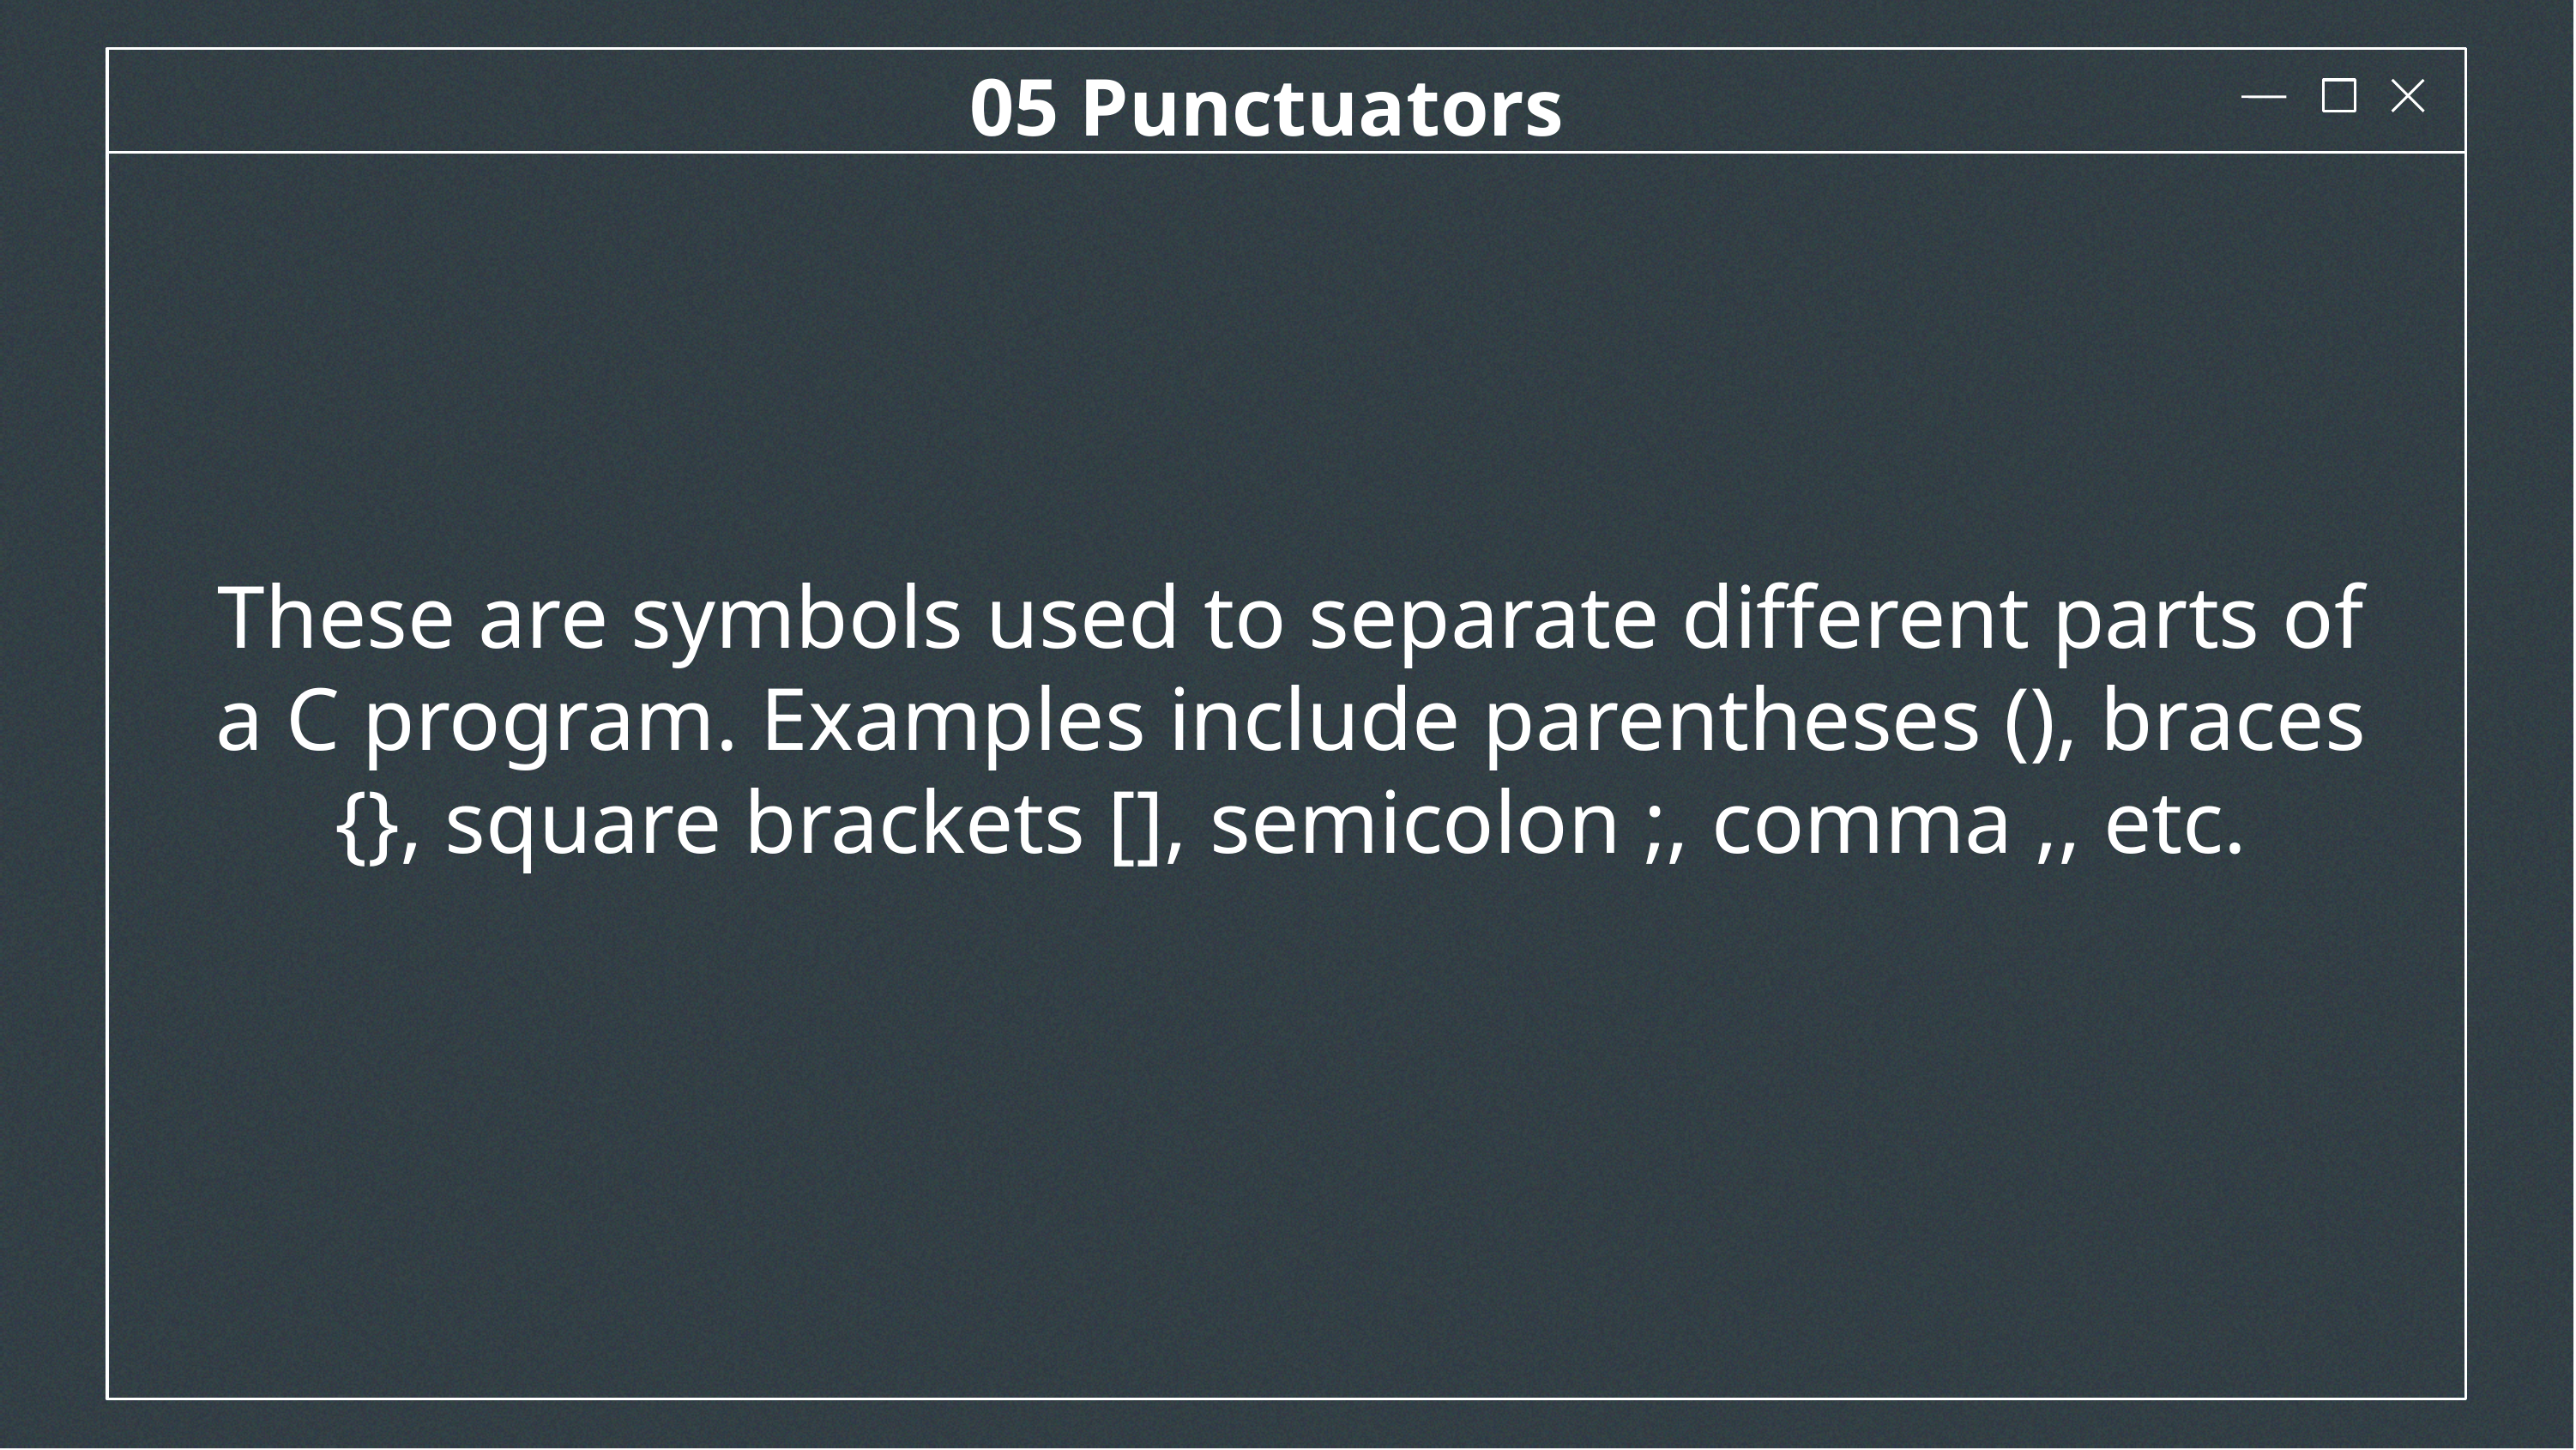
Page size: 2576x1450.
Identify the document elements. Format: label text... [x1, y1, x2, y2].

text_box These are symbols used to separate different parts of a C program. Examples include parentheses (), braces {}, square brackets [], semicolon ;, comma ,, etc. [177, 555, 2407, 1267]
picture [0, 0, 2573, 1448]
text_box 05 Punctuators [152, 51, 2382, 178]
